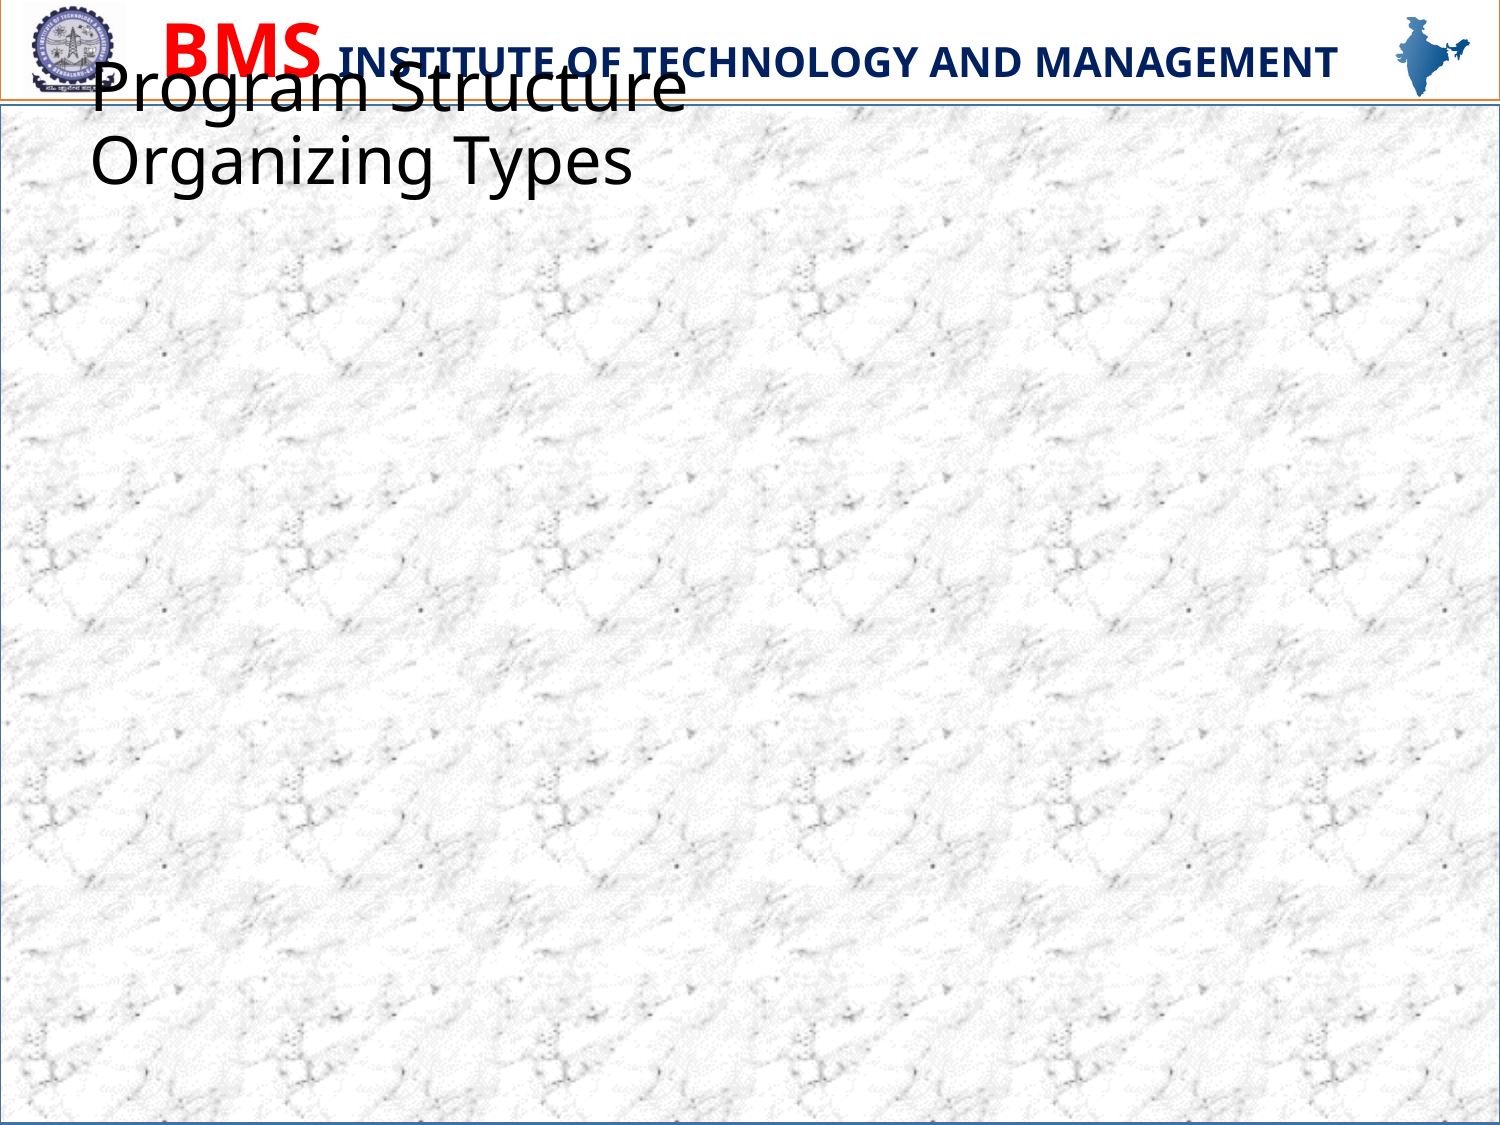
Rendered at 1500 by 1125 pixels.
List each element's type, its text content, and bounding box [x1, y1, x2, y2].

picture [1394, 17, 1471, 98]
picture [1, 106, 1499, 1122]
picture [22, 2, 126, 98]
title Program Structure Organizing Types [75, 45, 1425, 233]
